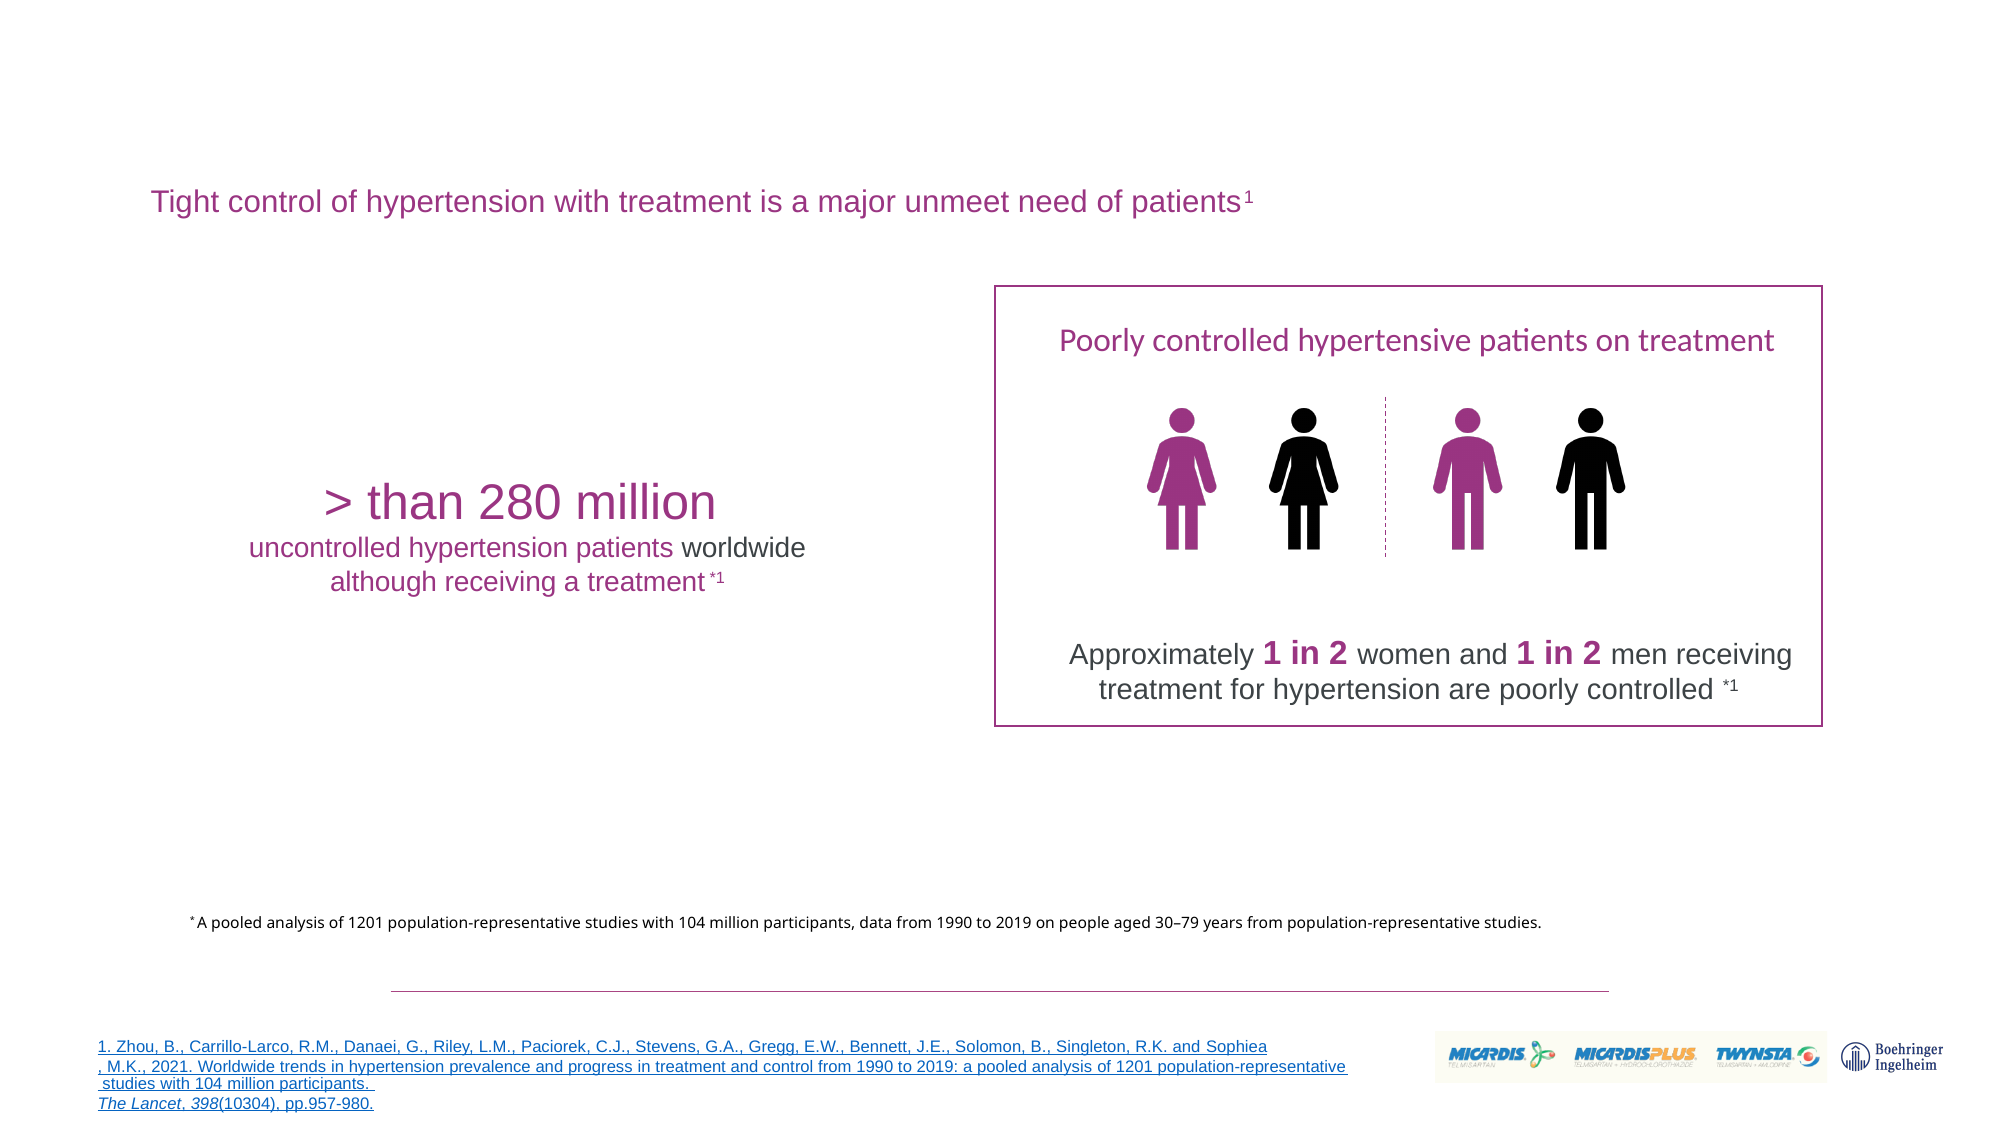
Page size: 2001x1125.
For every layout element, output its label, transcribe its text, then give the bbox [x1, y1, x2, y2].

text_box > than 280 million uncontrolled hypertension patients worldwide although receiving a treatment *1 [216, 462, 838, 605]
text_box 1. Zhou, B., Carrillo-Larco, R.M., Danaei, G., Riley, L.M., Paciorek, C.J., Stevens, G.A., Gregg, E.W., Bennett, J.E., Solomon, B., Singleton, R.K. and Sophiea, M.K., 2021. Worldwide trends in hypertension prevalence and progress in treatment and control from 1990 to 2019: a pooled analysis of 1201 population-representative studies with 104 million participants. The Lancet, 398(10304), pp.957-980. [82, 1028, 1363, 1104]
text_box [995, 286, 1841, 727]
text_box Tight control of hypertension with treatment is a major unmeet need of patients1 [135, 174, 1731, 227]
picture [1840, 1041, 1944, 1074]
text_box * A pooled analysis of 1201 population-representative studies with 104 million participants, data from 1990 to 2019 on people aged 30–79 years from population-representative studies. [174, 905, 1597, 939]
picture [1435, 1031, 1828, 1083]
